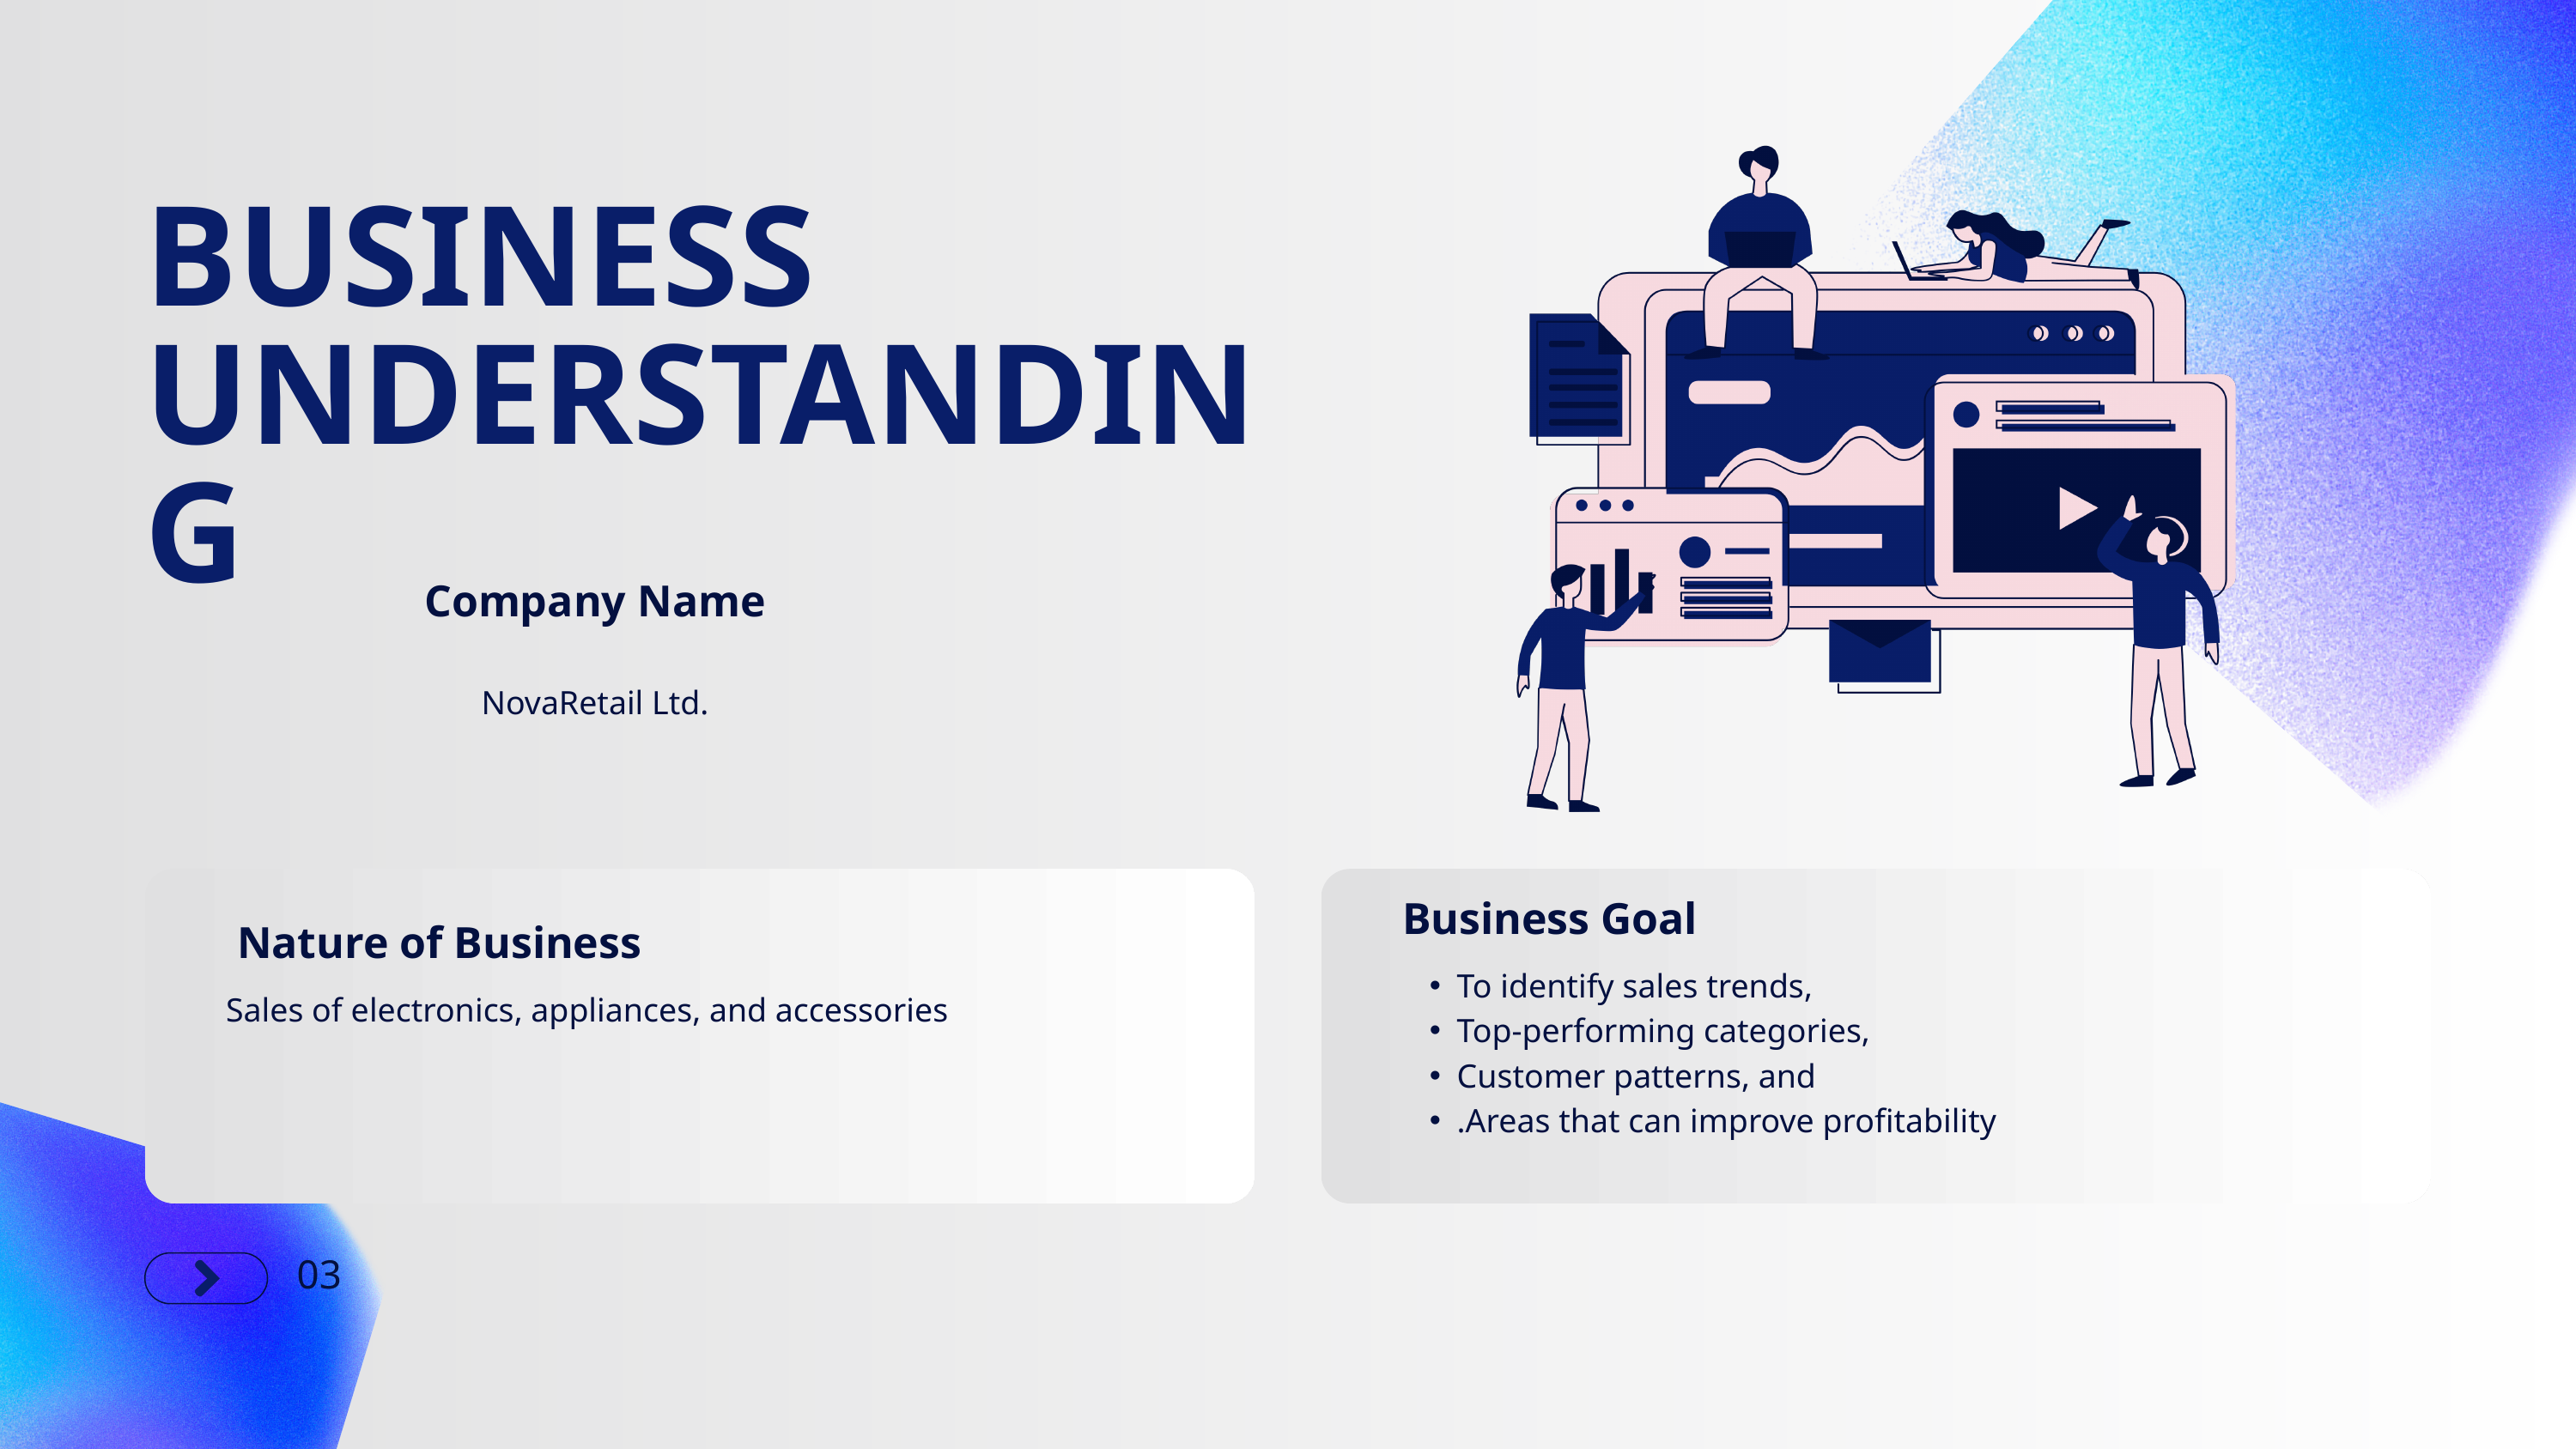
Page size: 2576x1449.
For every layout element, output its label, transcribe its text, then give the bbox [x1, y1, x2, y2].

text_box 03 [294, 1267, 345, 1297]
text_box [1516, 144, 2236, 812]
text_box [144, 1252, 268, 1304]
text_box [144, 868, 1255, 1204]
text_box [1321, 868, 2432, 1204]
text_box NovaRetail Ltd. [144, 676, 1046, 767]
text_box [0, 1102, 405, 1449]
text_box Company Name [144, 582, 1046, 626]
text_box BUSINESS UNDERSTANDING [144, 195, 1321, 610]
text_box [1926, 0, 2576, 849]
